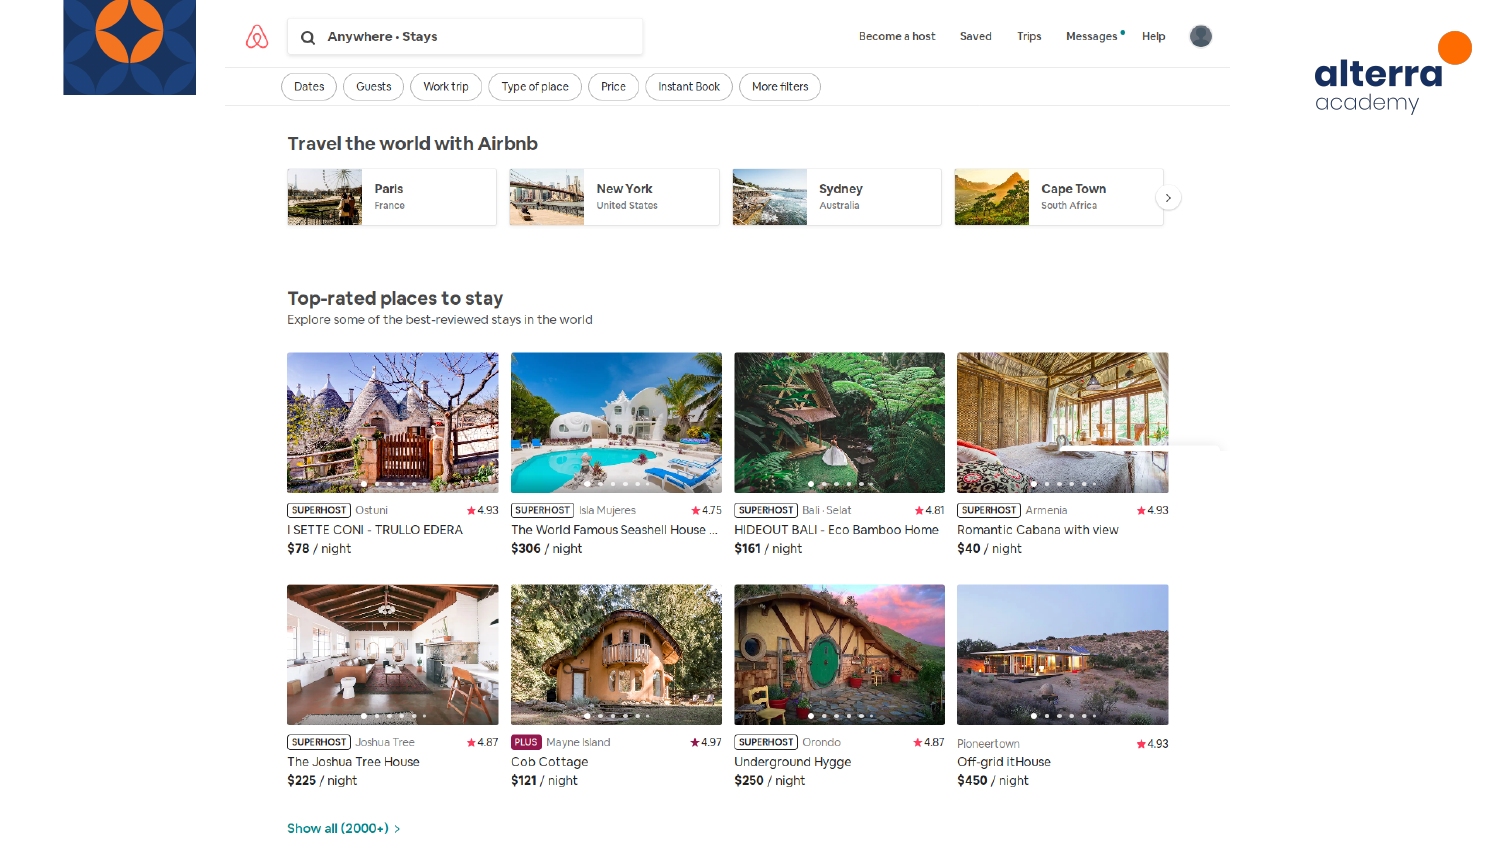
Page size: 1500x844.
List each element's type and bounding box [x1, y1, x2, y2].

picture [0, 0, 1231, 844]
picture [1315, 30, 1472, 116]
